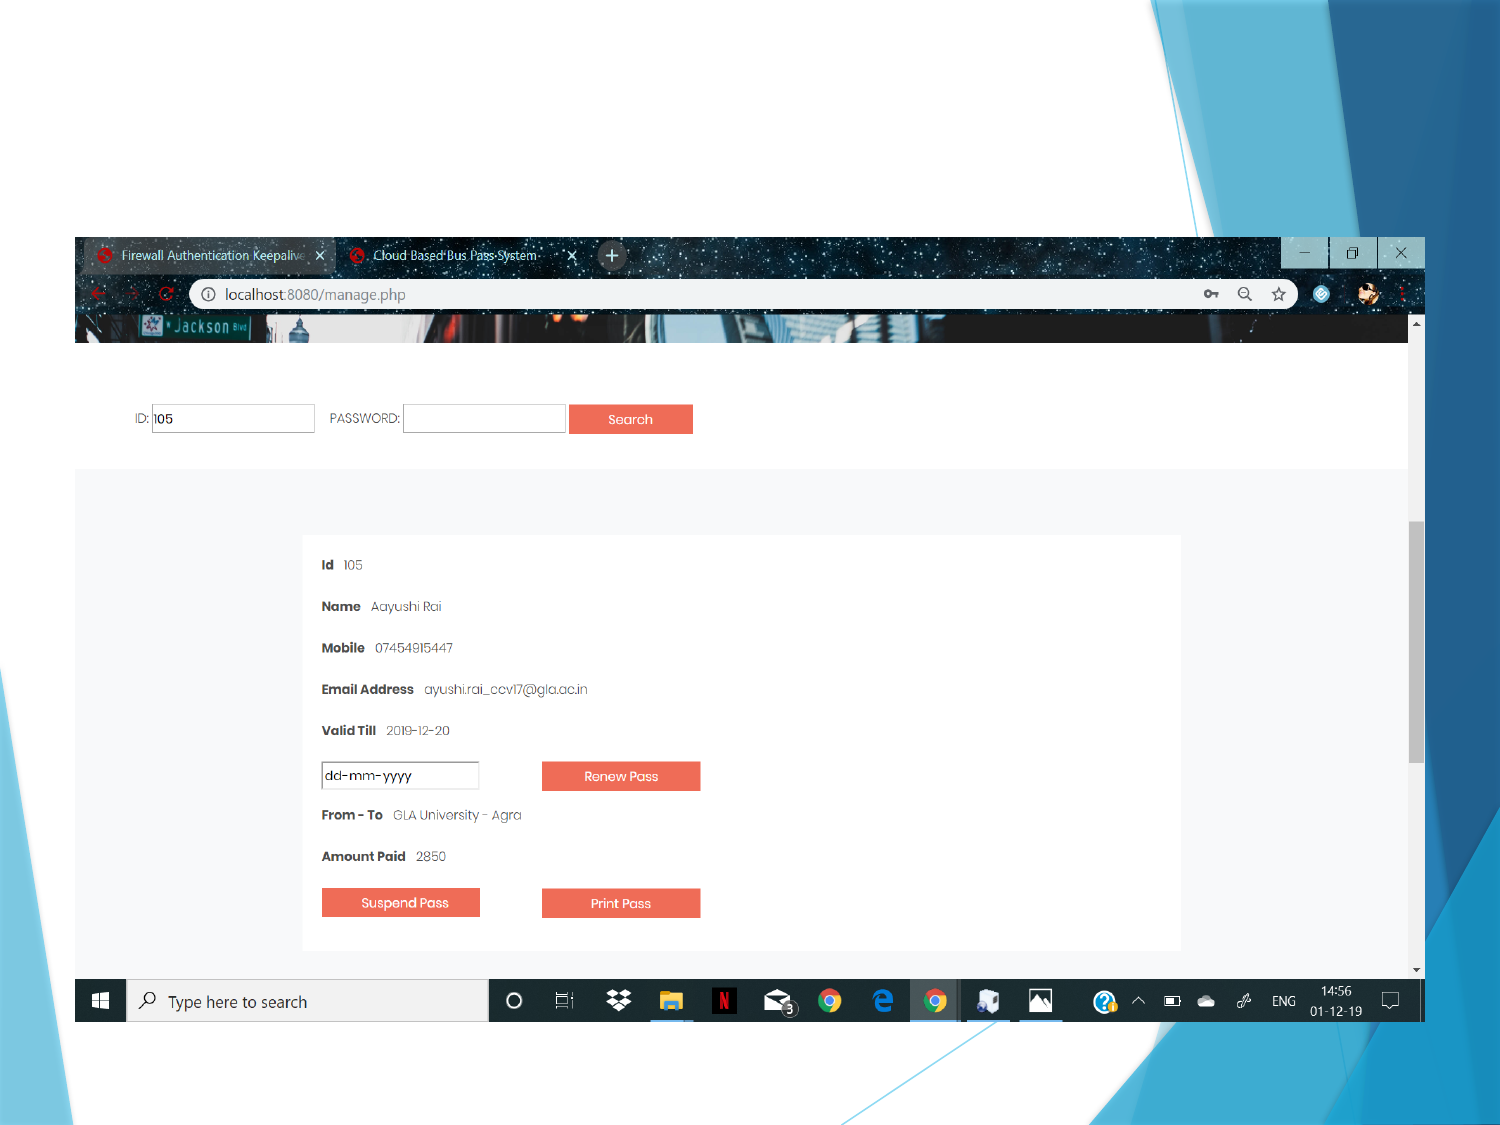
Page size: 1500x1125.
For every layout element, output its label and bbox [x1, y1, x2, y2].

picture [74, 236, 1426, 1023]
